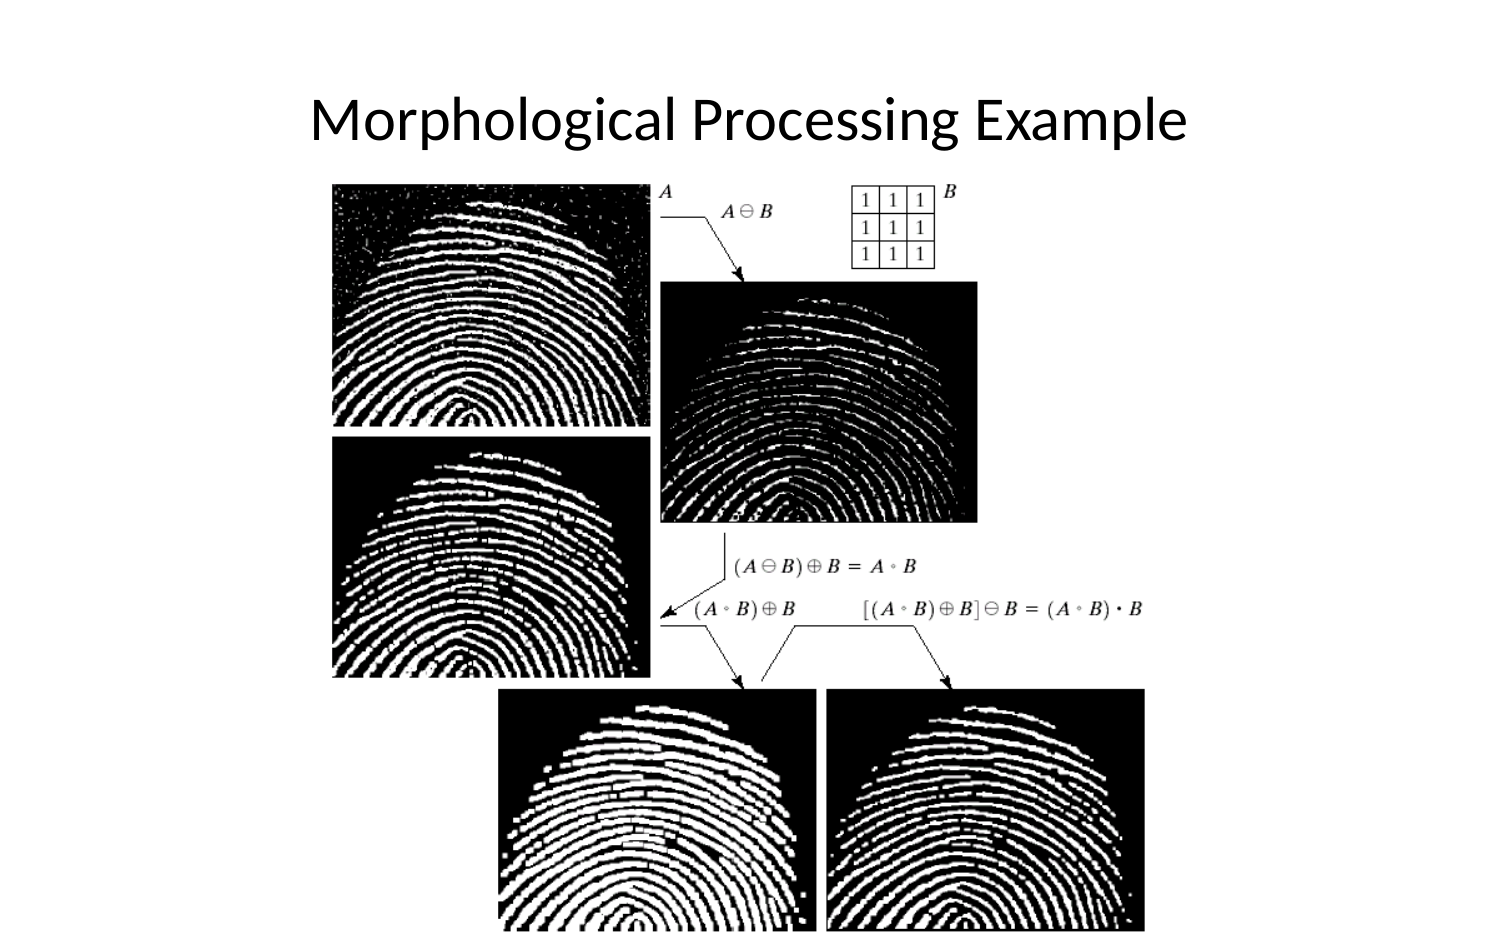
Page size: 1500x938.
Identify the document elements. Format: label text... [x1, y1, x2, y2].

title Morphological Processing Example [75, 37, 1425, 194]
picture [325, 178, 1157, 938]
